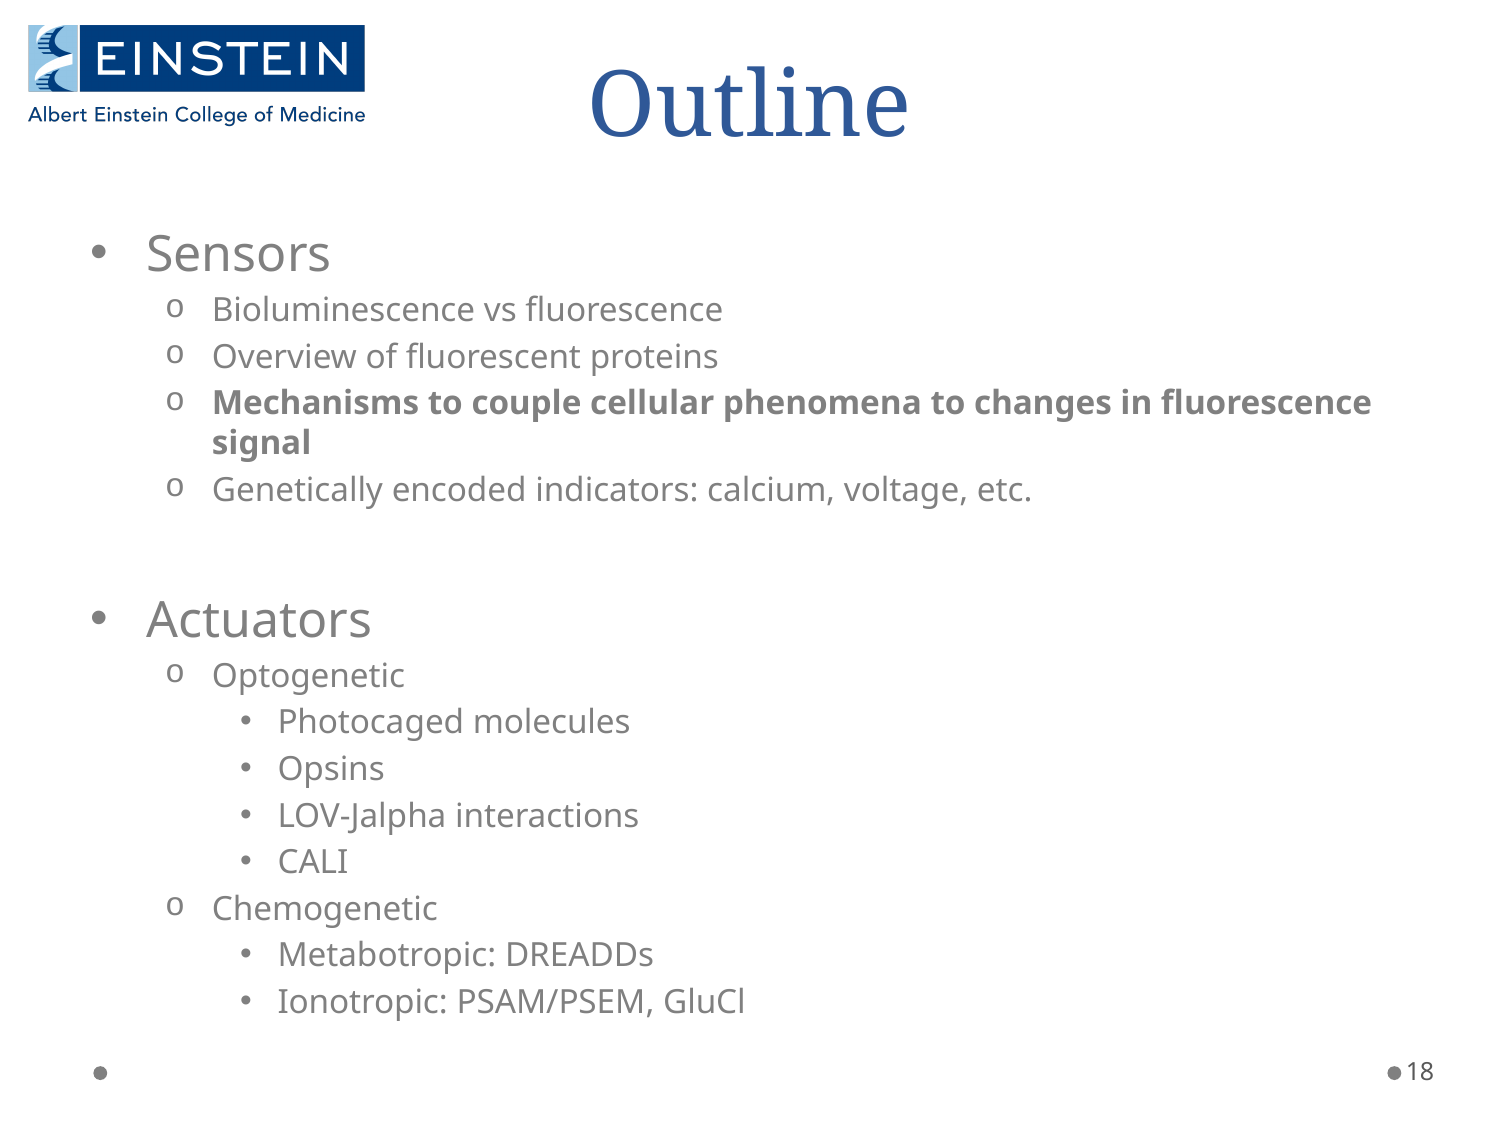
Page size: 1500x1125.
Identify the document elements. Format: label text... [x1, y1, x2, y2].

picture [28, 25, 366, 127]
slide_number 18 [1401, 1042, 1494, 1103]
title Outline [0, 0, 1500, 163]
list Sensors Bioluminescence vs fluorescence Overview of fluorescent proteins Mechanisms to couple cellular phenomena to changes in fluorescence signal Genetically encoded indicators: calcium, voltage, etc. Actuators Optogenetic Photocaged molecules Opsins LOV-Jalpha interactions CALI Chemogenetic Metabotropic: DREADDs Ionotropic: PSAM/PSEM, GluCl [75, 214, 1425, 1005]
